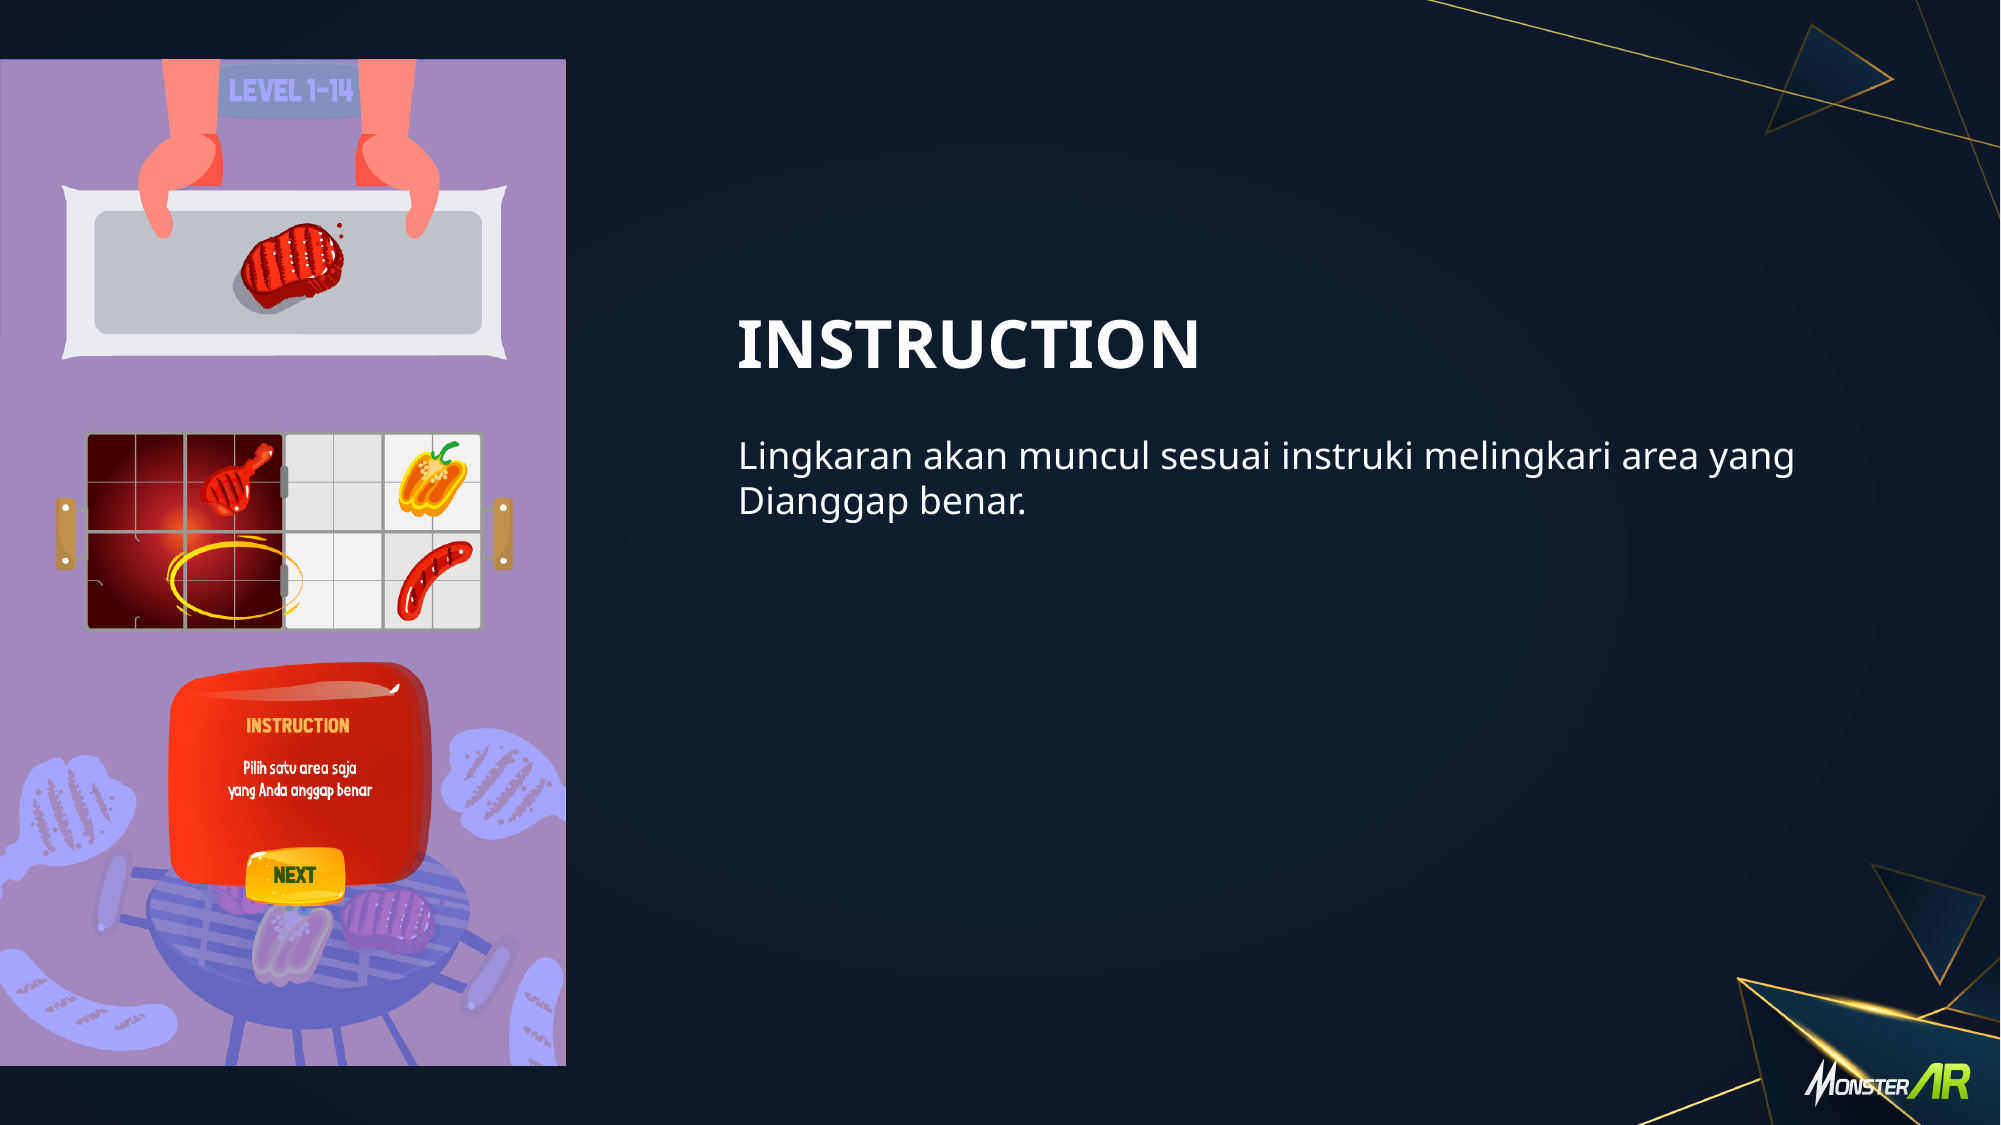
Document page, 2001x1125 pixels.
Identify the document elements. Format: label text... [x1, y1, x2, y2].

picture [0, 0, 2001, 1125]
text_box INSTRUCTION [723, 294, 1277, 389]
text_box Lingkaran akan muncul sesuai instruki melingkari area yang Dianggap benar. [723, 424, 1916, 530]
